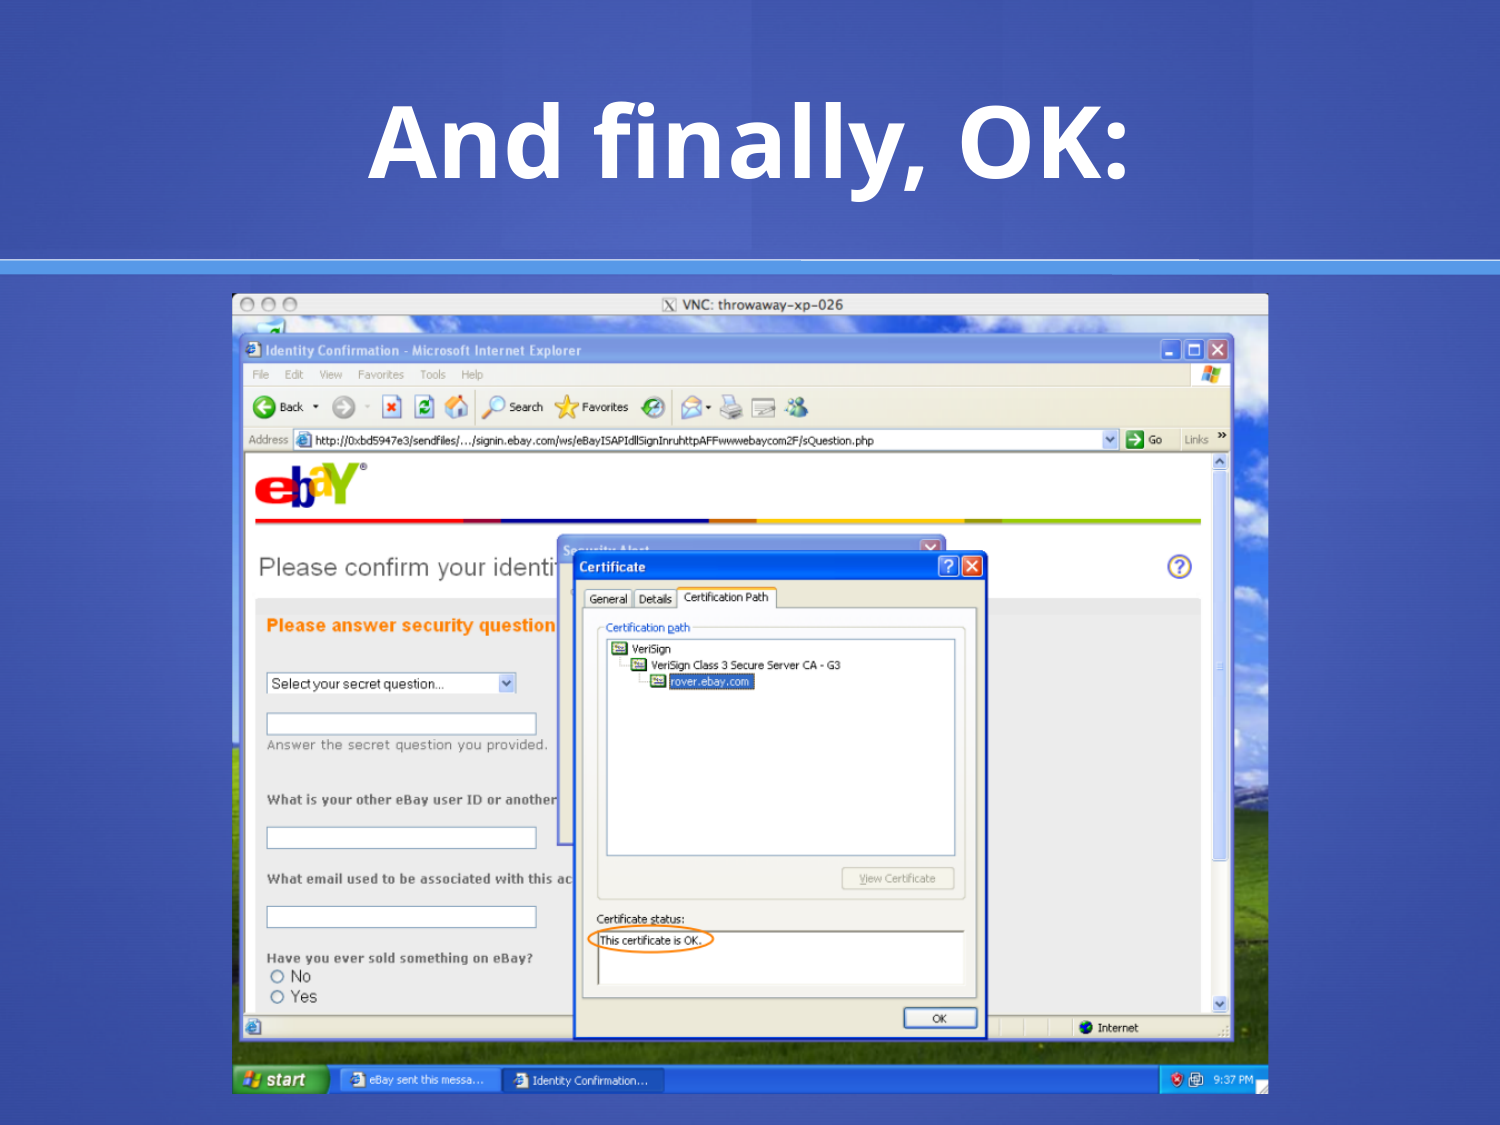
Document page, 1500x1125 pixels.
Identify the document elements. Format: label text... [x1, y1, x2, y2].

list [73, 289, 1426, 1096]
title And finally, OK: [75, 45, 1425, 233]
